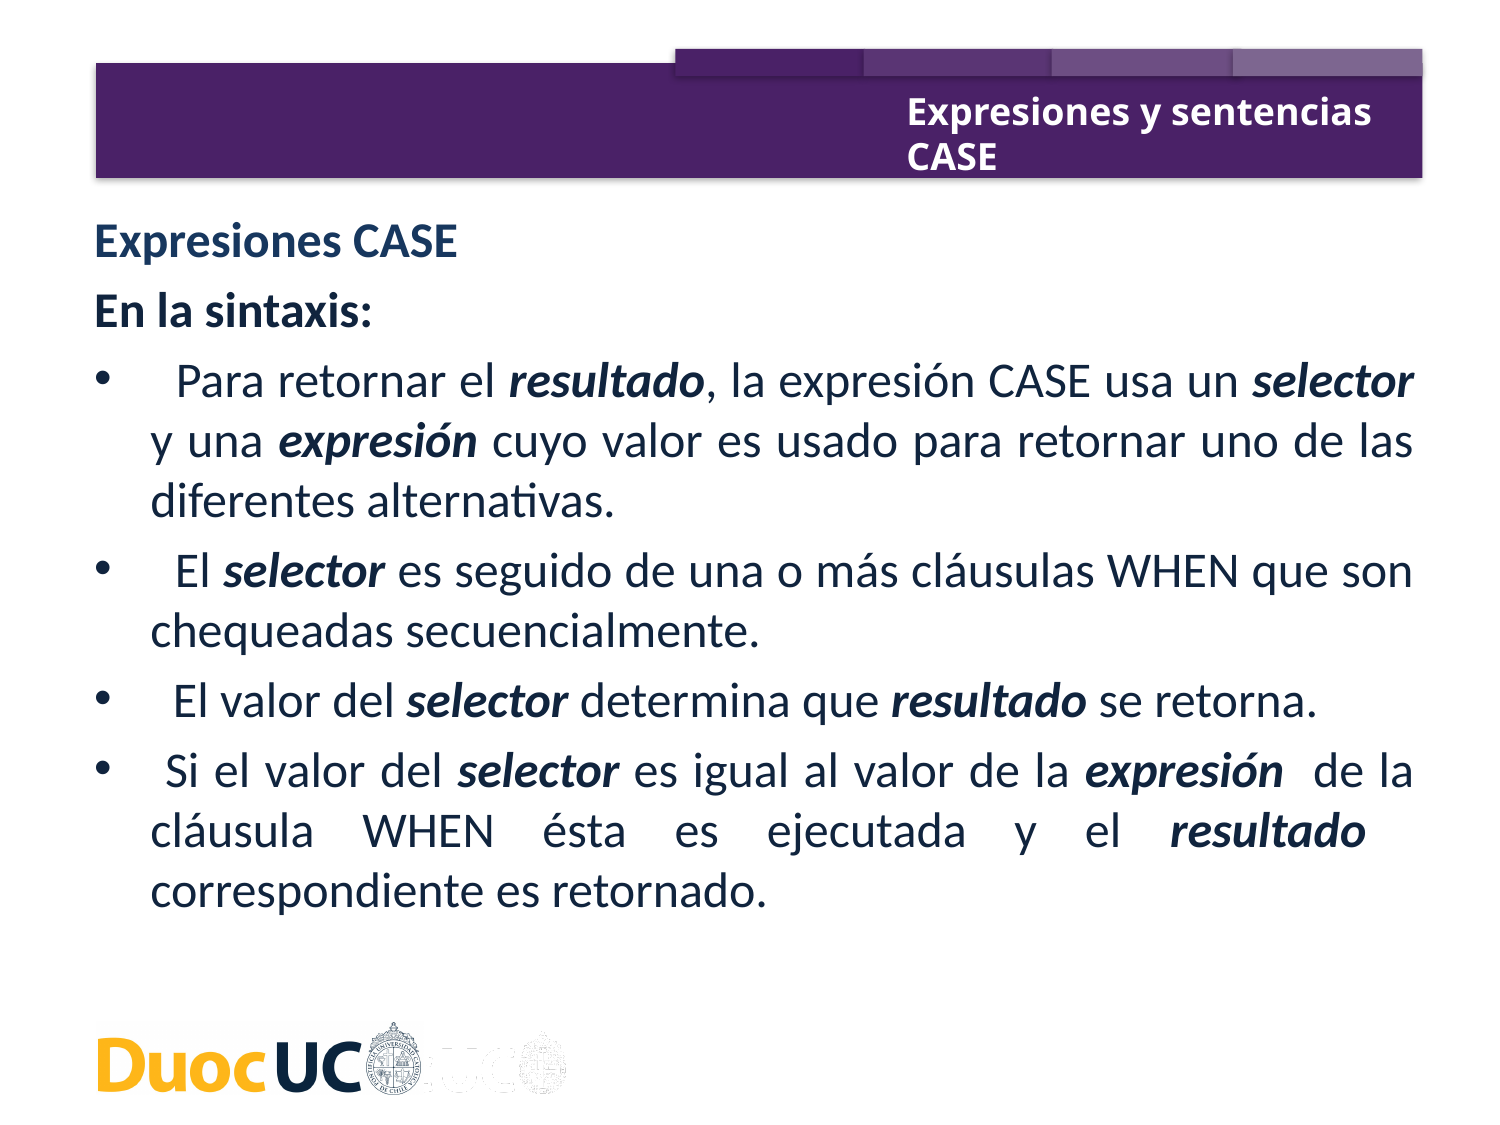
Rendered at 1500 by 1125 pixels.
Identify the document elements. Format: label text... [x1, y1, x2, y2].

text_box Expresiones y sentencias CASE [891, 81, 1413, 186]
list Expresiones CASE En la sintaxis: Para retornar el resultado, la expresión CASE usa un selector y una expresión cuyo valor es usado para retornar uno de las diferentes alternativas. El selector es seguido de una o más cláusulas WHEN que son chequeadas secuencialmente. El valor del selector determina que resultado se retorna. Si el valor del selector es igual al valor de la expresión de la cláusula WHEN ésta es ejecutada y el resultado correspondiente es retornado. [79, 200, 1430, 959]
picture [96, 1021, 566, 1095]
